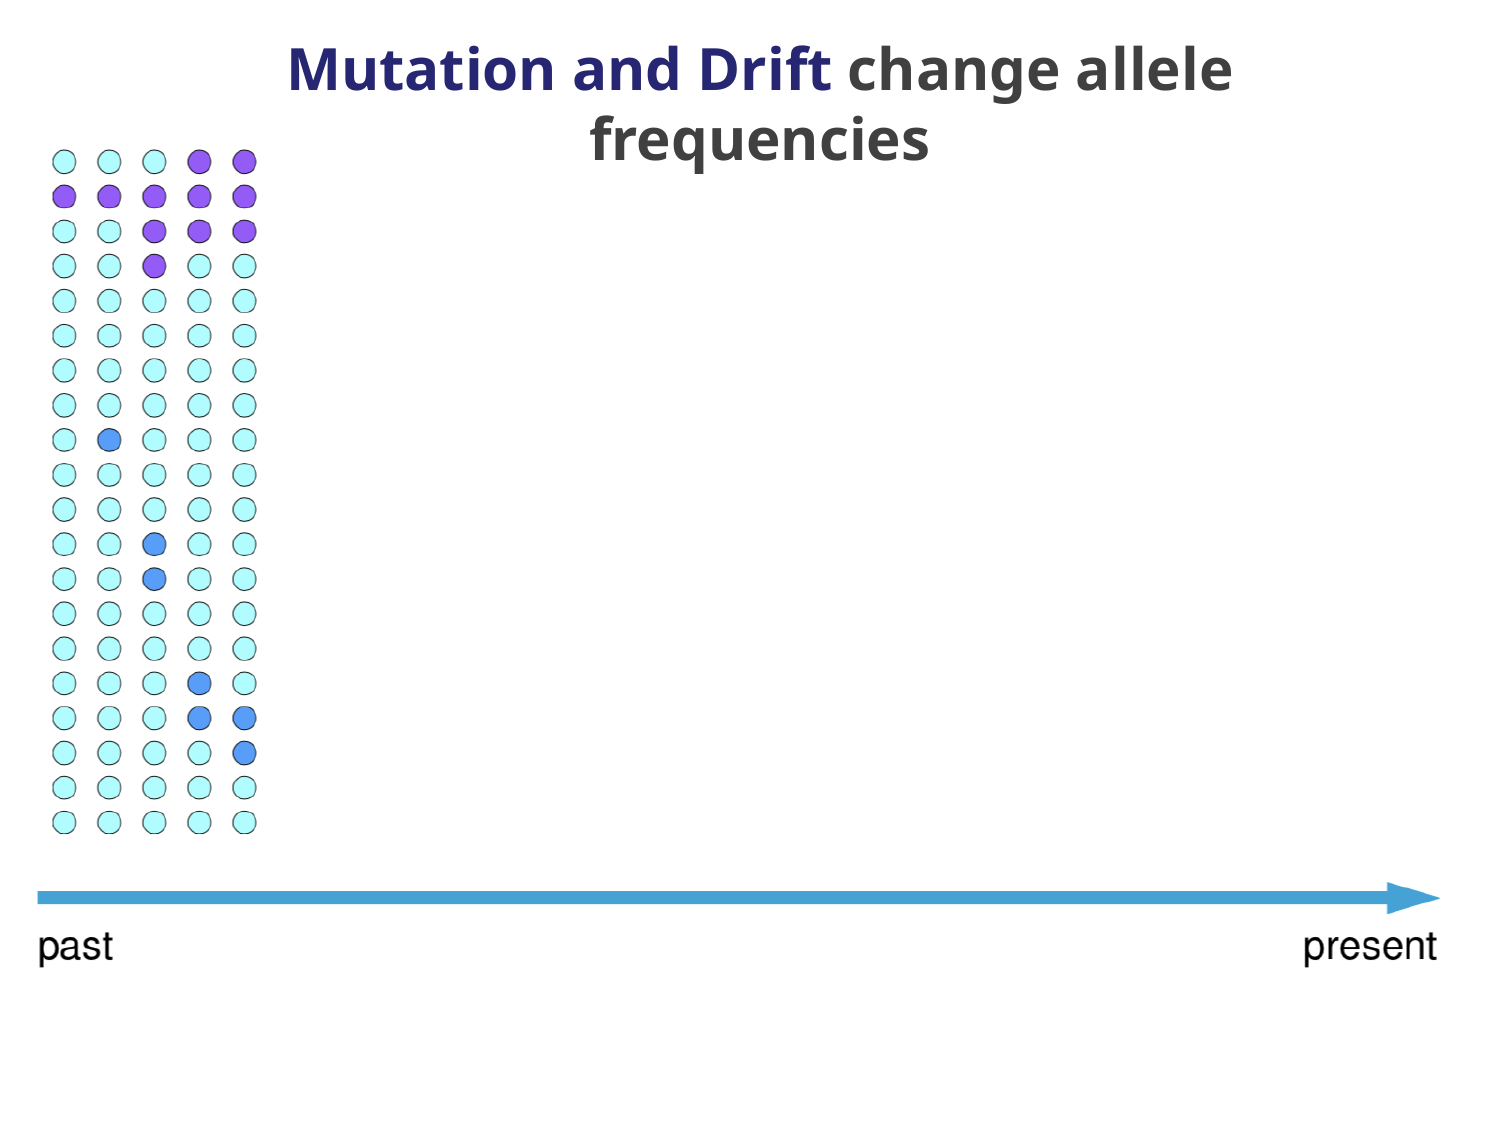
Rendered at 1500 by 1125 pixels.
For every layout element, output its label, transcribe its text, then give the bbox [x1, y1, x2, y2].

picture [0, 71, 1500, 1054]
text_box Mutation and Drift change allele frequencies [34, 0, 1410, 69]
